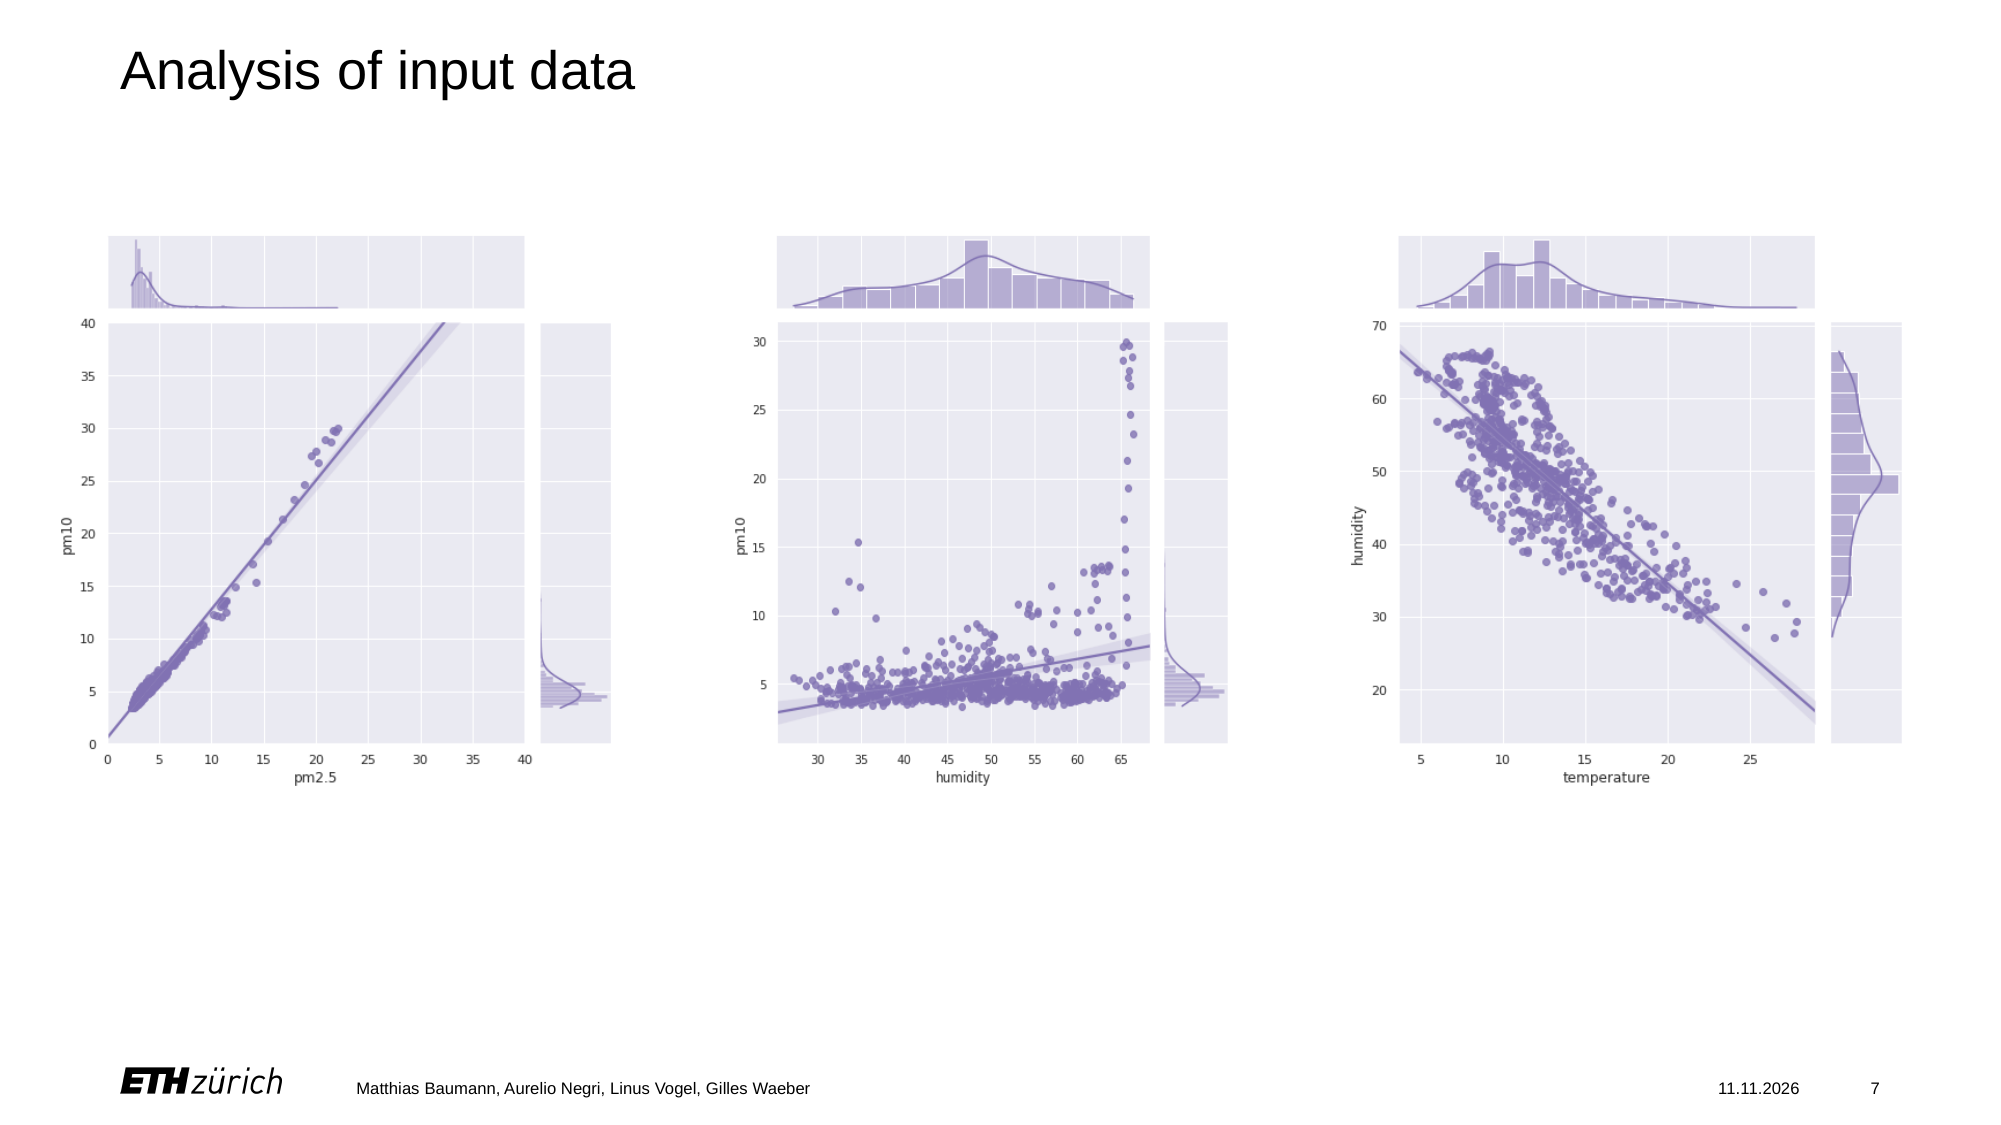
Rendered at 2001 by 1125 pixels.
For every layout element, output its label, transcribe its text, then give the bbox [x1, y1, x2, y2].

title Analysis of input data [120, 42, 1880, 191]
slide_number 7 [1827, 1069, 1880, 1106]
picture [120, 1067, 282, 1094]
footer Matthias Baumann, Aurelio Negri, Linus Vogel, Gilles Waeber [356, 1069, 1243, 1106]
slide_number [1718, 1069, 1819, 1106]
picture [0, 231, 2000, 790]
